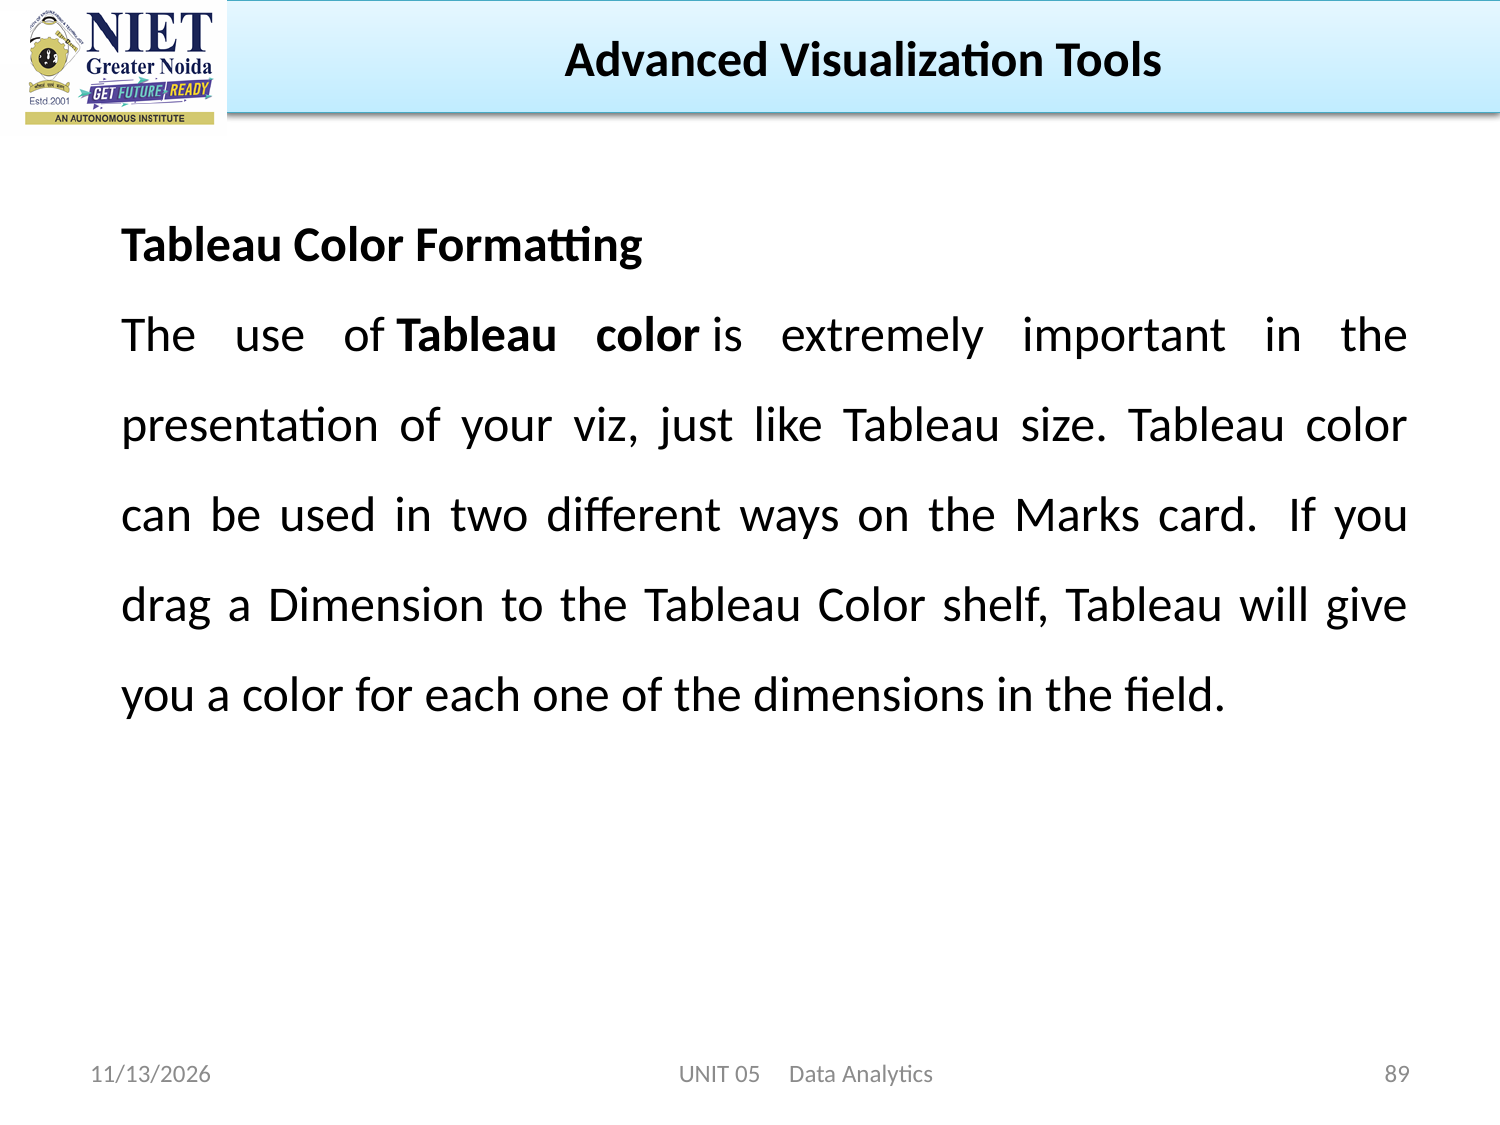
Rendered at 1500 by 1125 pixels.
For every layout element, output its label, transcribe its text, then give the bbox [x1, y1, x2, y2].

text_box Advanced Visualization Tools [230, 0, 1500, 113]
picture [0, 0, 238, 137]
slide_number 89 [1074, 1042, 1425, 1103]
footer UNIT 05 Data Analytics [512, 1042, 1074, 1103]
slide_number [75, 1042, 425, 1103]
text_box Tableau Color Formatting The use of Tableau color is extremely important in the presentation of your viz, just like Tableau size. Tableau color can be used in two different ways on the Marks card. If you drag a Dimension to the Tableau Color shelf, Tableau will give you a color for each one of the dimensions in the field. [106, 174, 1424, 729]
